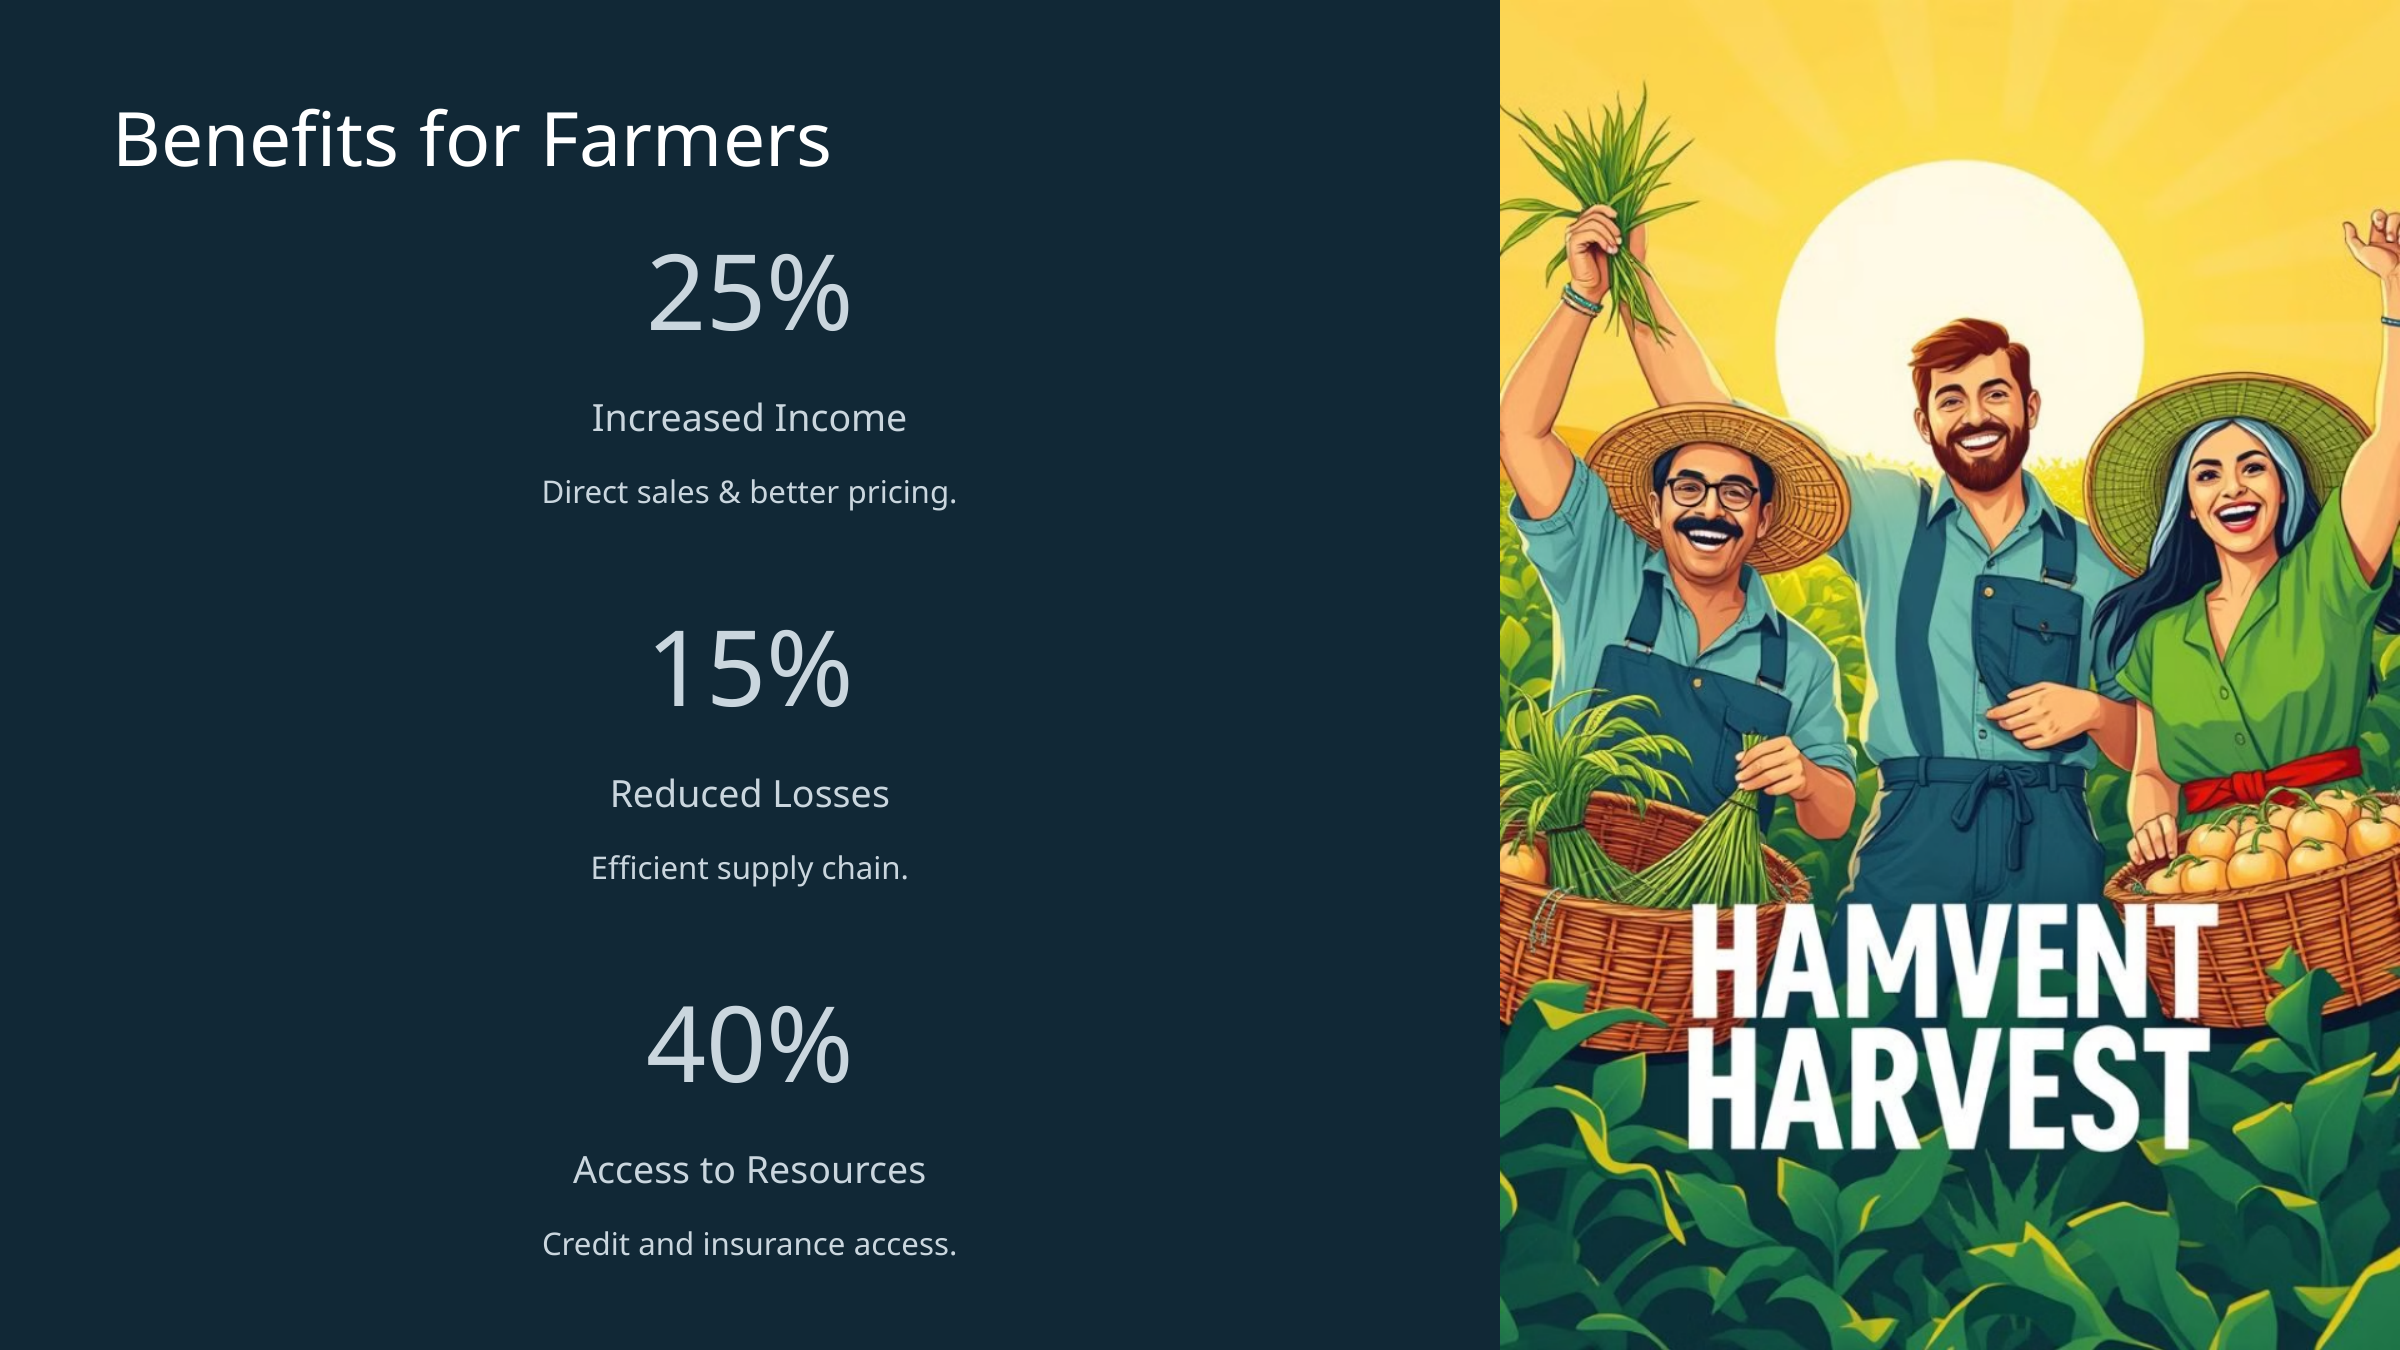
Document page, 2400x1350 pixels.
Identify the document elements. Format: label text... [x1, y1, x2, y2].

picture [1499, 0, 2400, 1350]
text_box 15% [112, 622, 1388, 729]
text_box 25% [112, 246, 1388, 353]
text_box 40% [112, 998, 1388, 1105]
text_box Benefits for Farmers [112, 88, 1049, 183]
text_box Access to Resources [514, 1144, 986, 1192]
text_box Reduced Losses [561, 768, 939, 816]
text_box Direct sales & better pricing. [112, 458, 1388, 511]
text_box Efficient supply chain. [112, 834, 1388, 887]
text_box Credit and insurance access. [112, 1210, 1388, 1262]
text_box Increased Income [550, 392, 950, 440]
